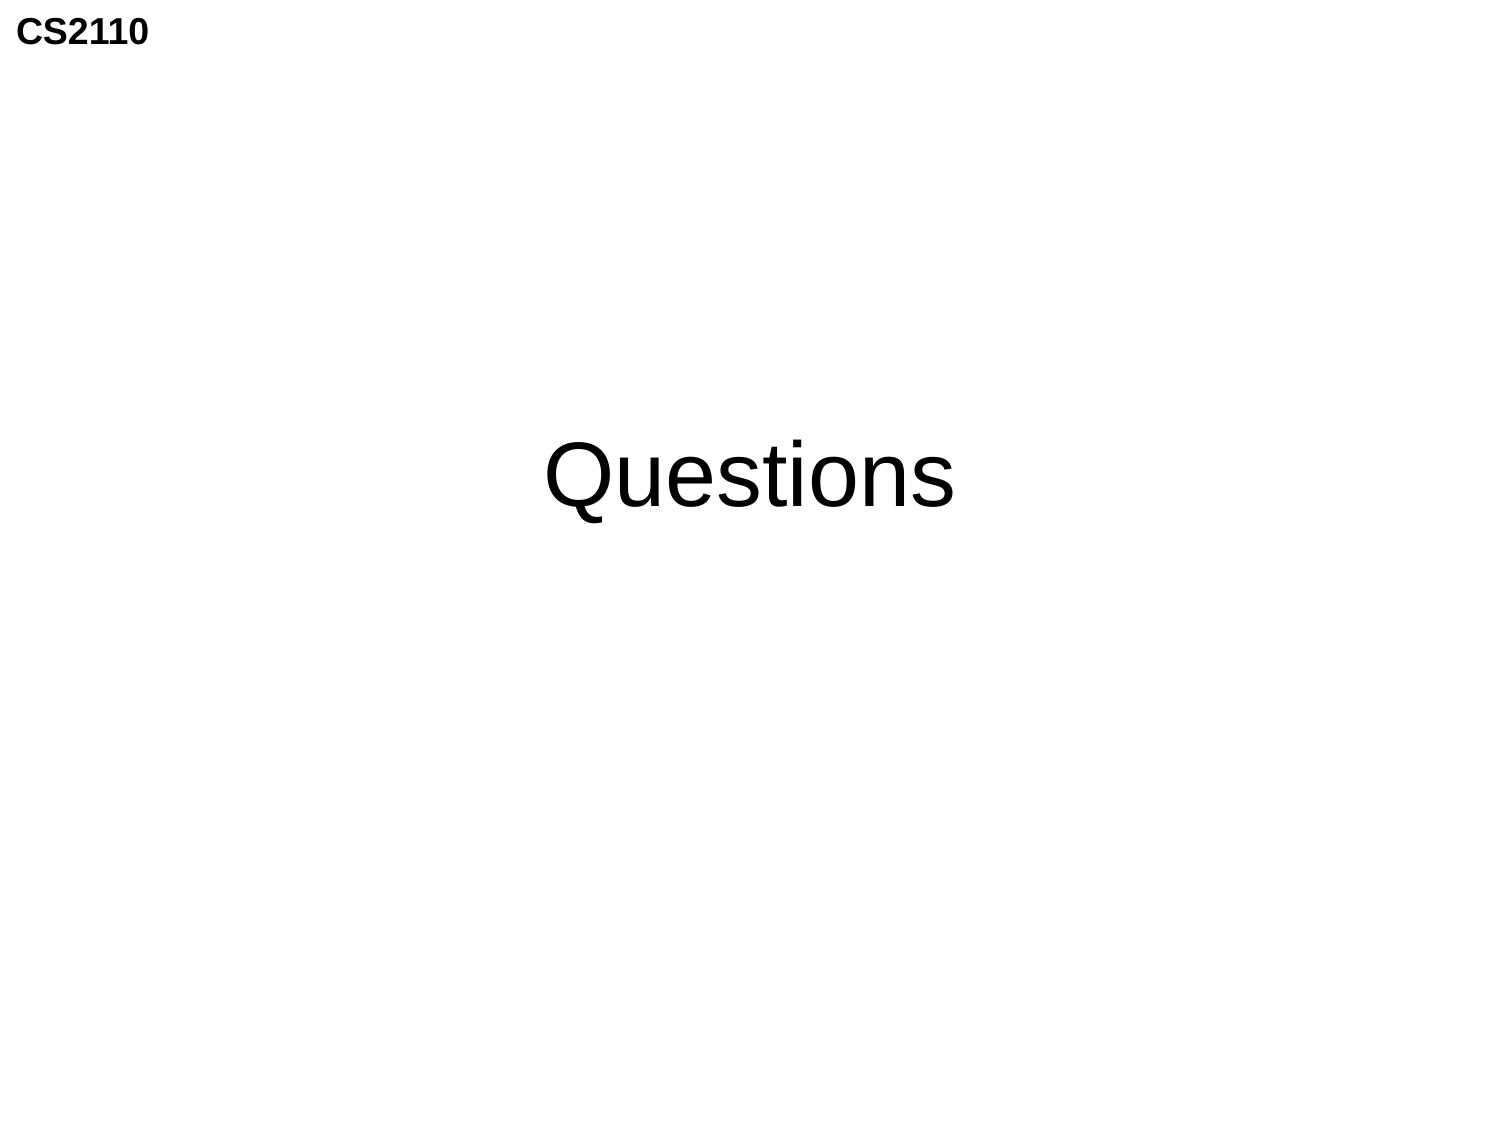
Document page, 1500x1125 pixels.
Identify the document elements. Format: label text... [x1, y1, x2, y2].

title Questions [112, 349, 1388, 591]
